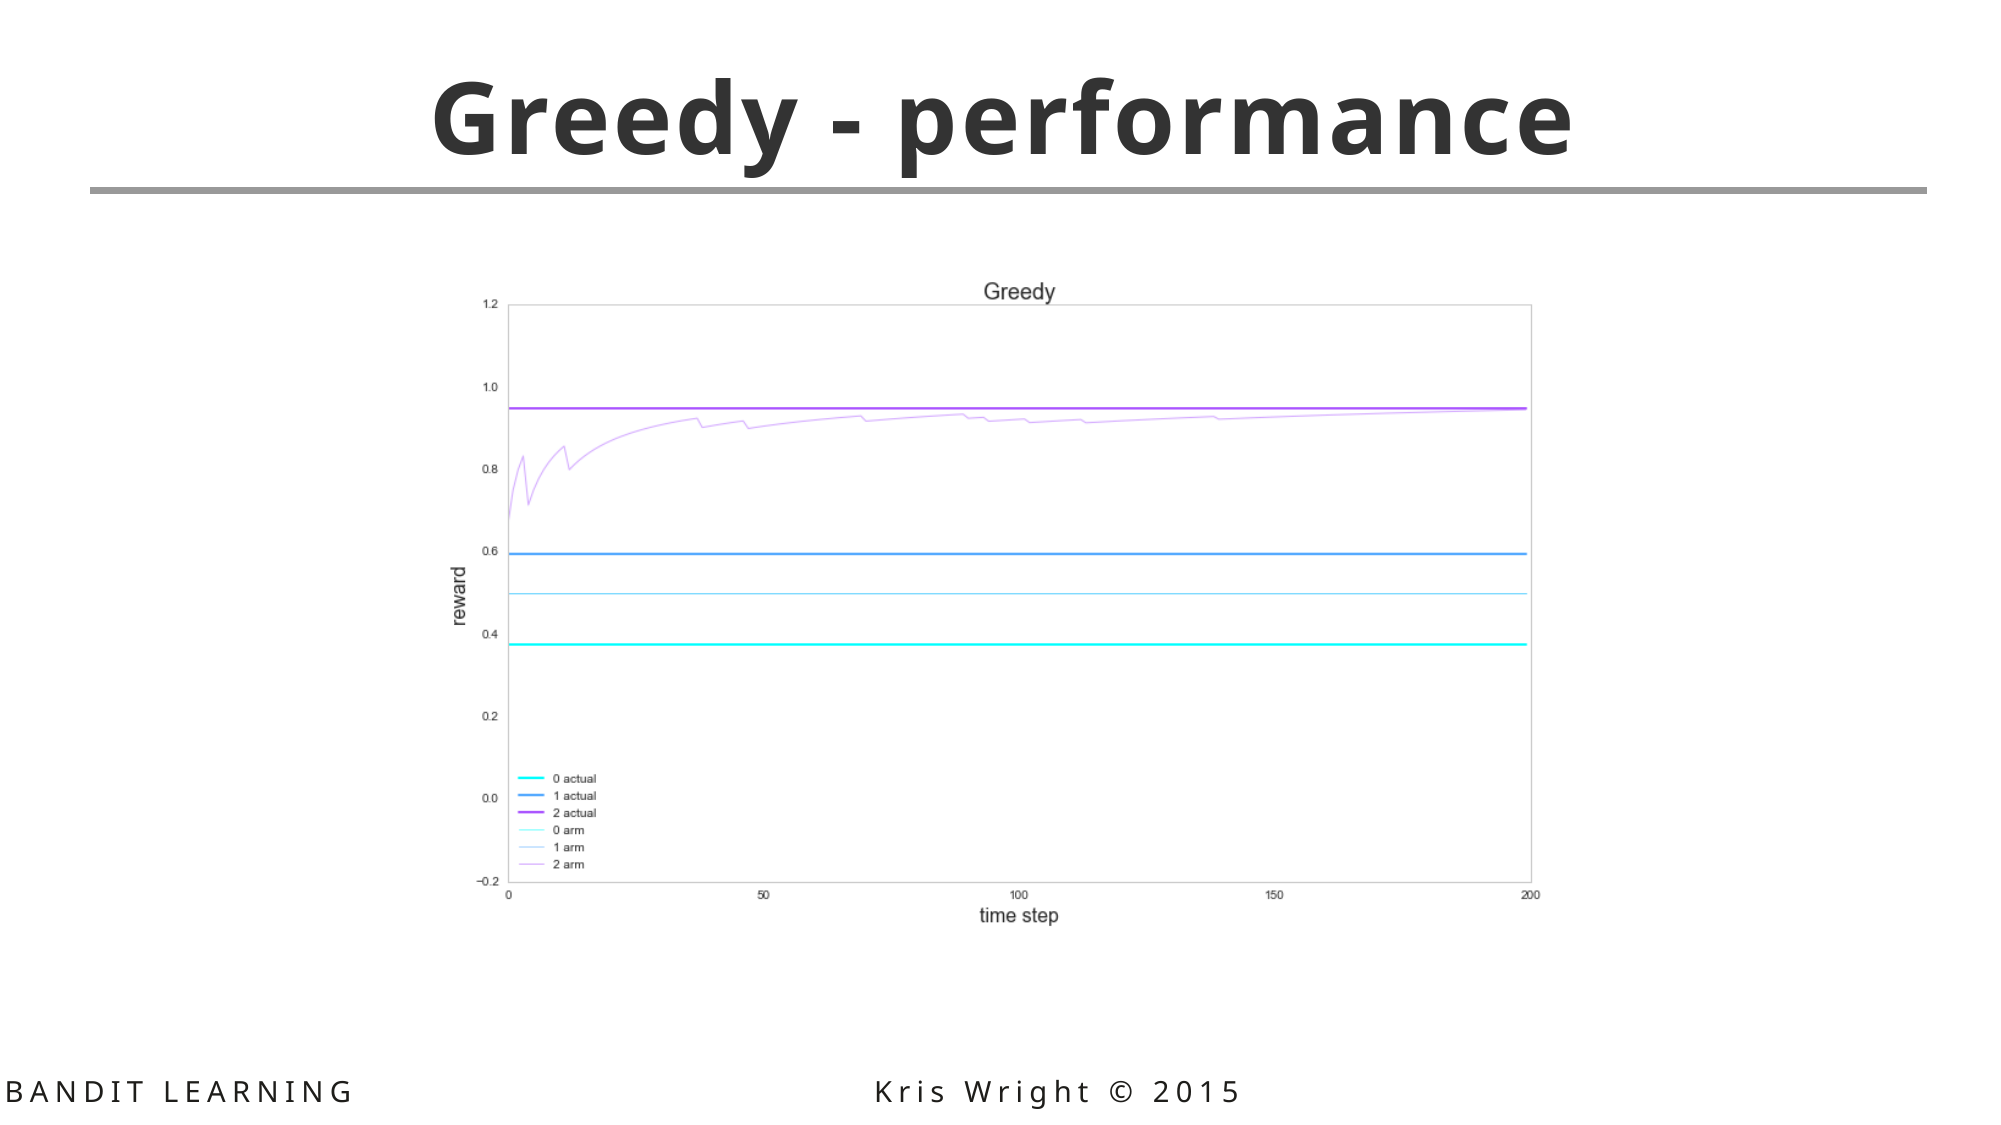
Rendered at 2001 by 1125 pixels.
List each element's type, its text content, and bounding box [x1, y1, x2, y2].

title Greedy - performance [113, 39, 1892, 179]
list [343, 231, 1663, 975]
